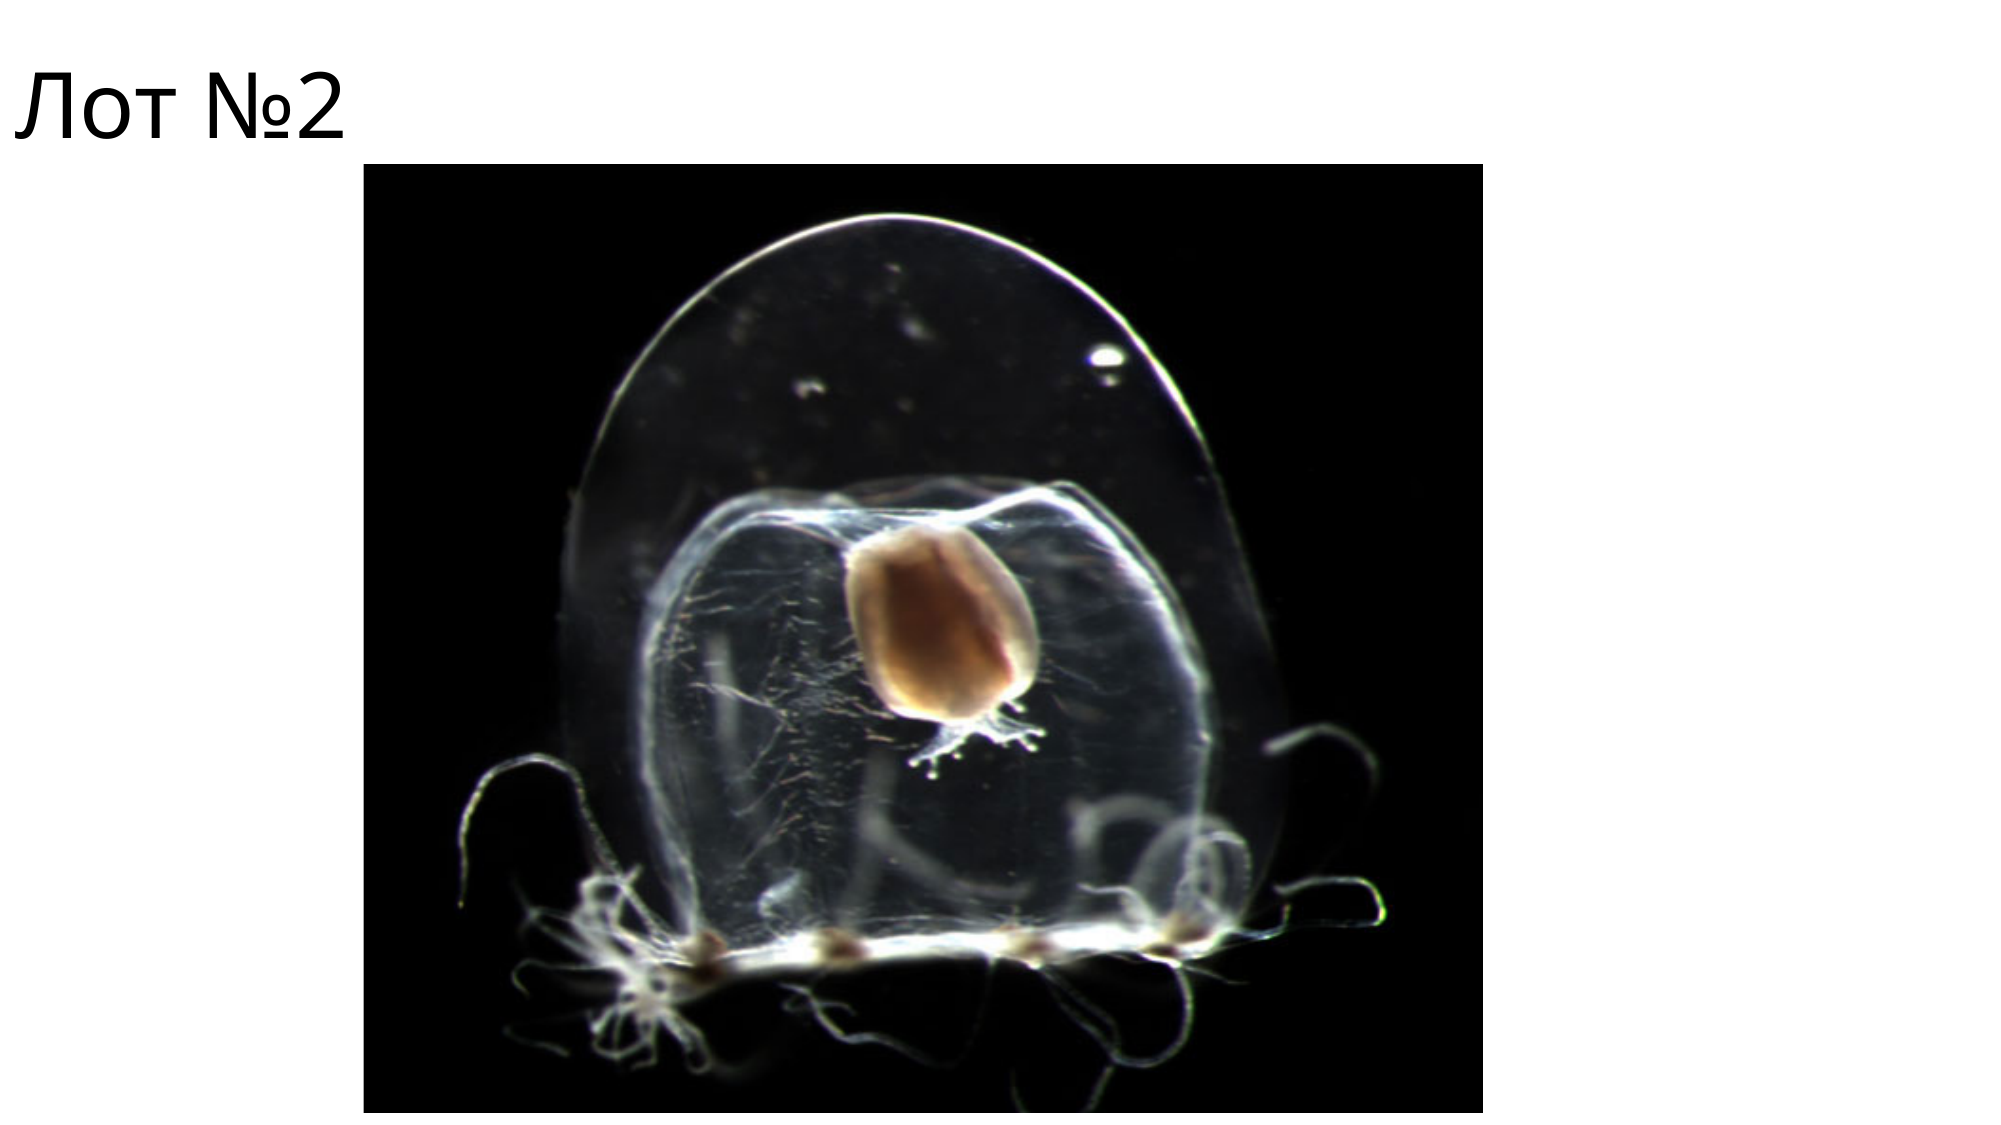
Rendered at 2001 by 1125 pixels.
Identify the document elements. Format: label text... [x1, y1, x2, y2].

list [363, 164, 1483, 1113]
title Лот №2 [0, 0, 1725, 218]
